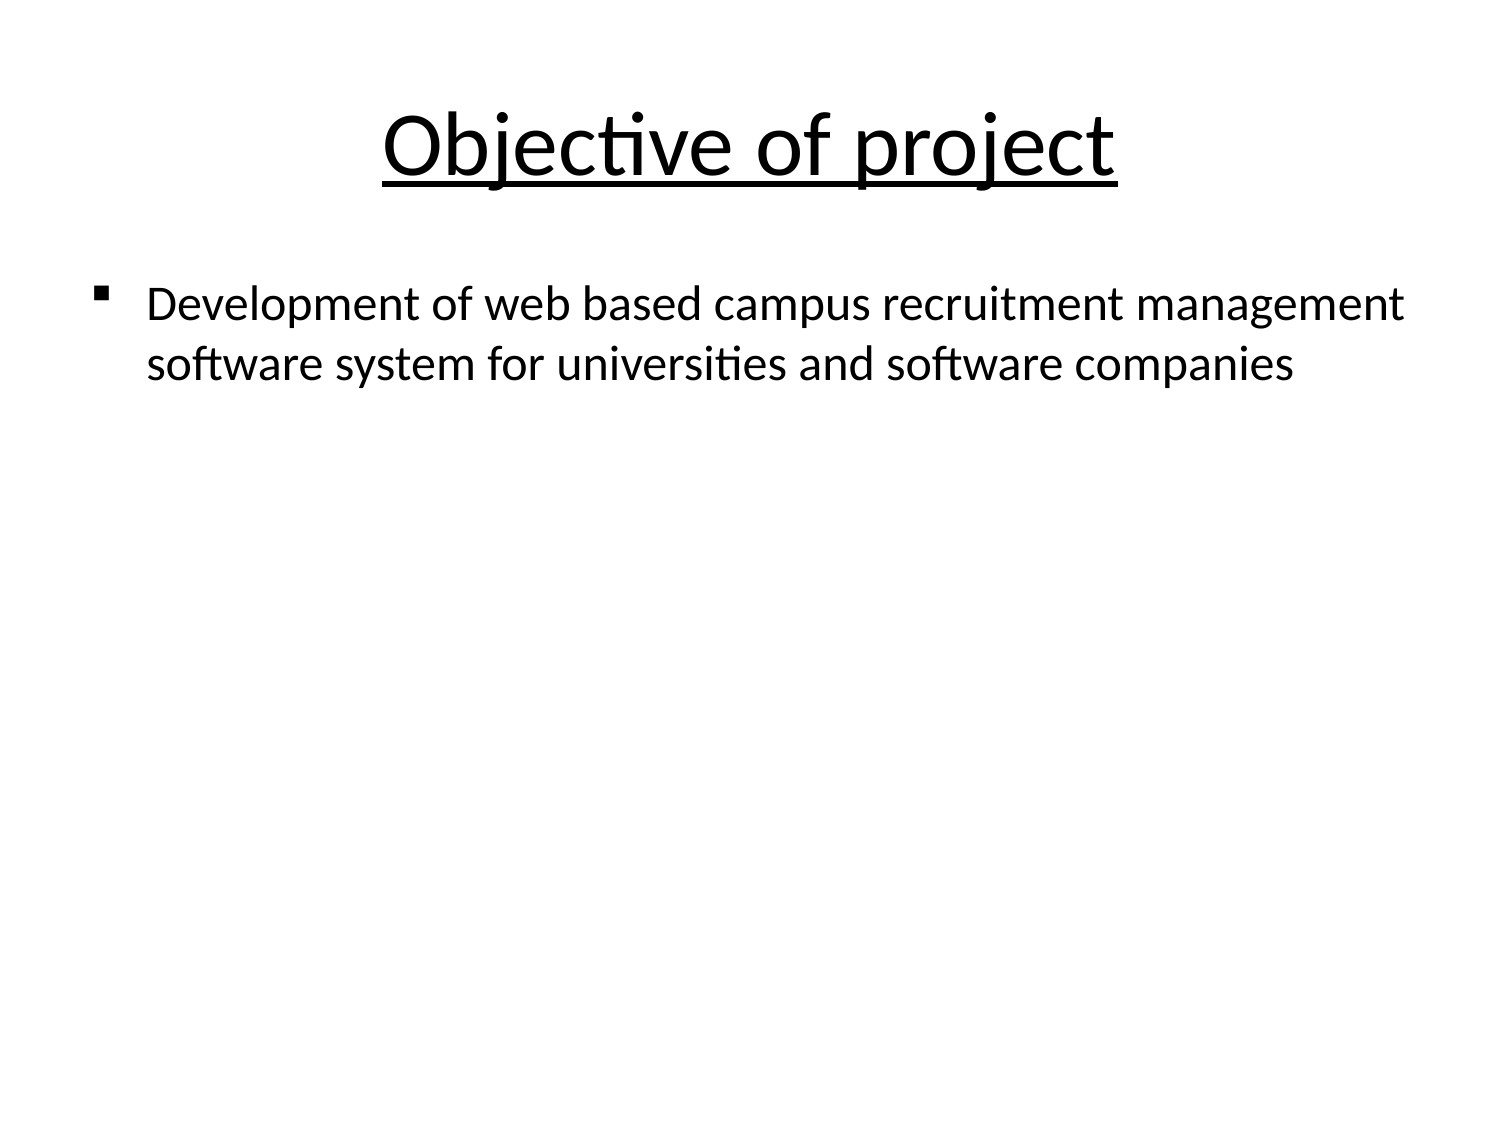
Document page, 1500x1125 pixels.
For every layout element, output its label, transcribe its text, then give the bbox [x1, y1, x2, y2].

list Development of web based campus recruitment management software system for universities and software companies [75, 262, 1425, 1005]
title Objective of project [75, 45, 1425, 233]
